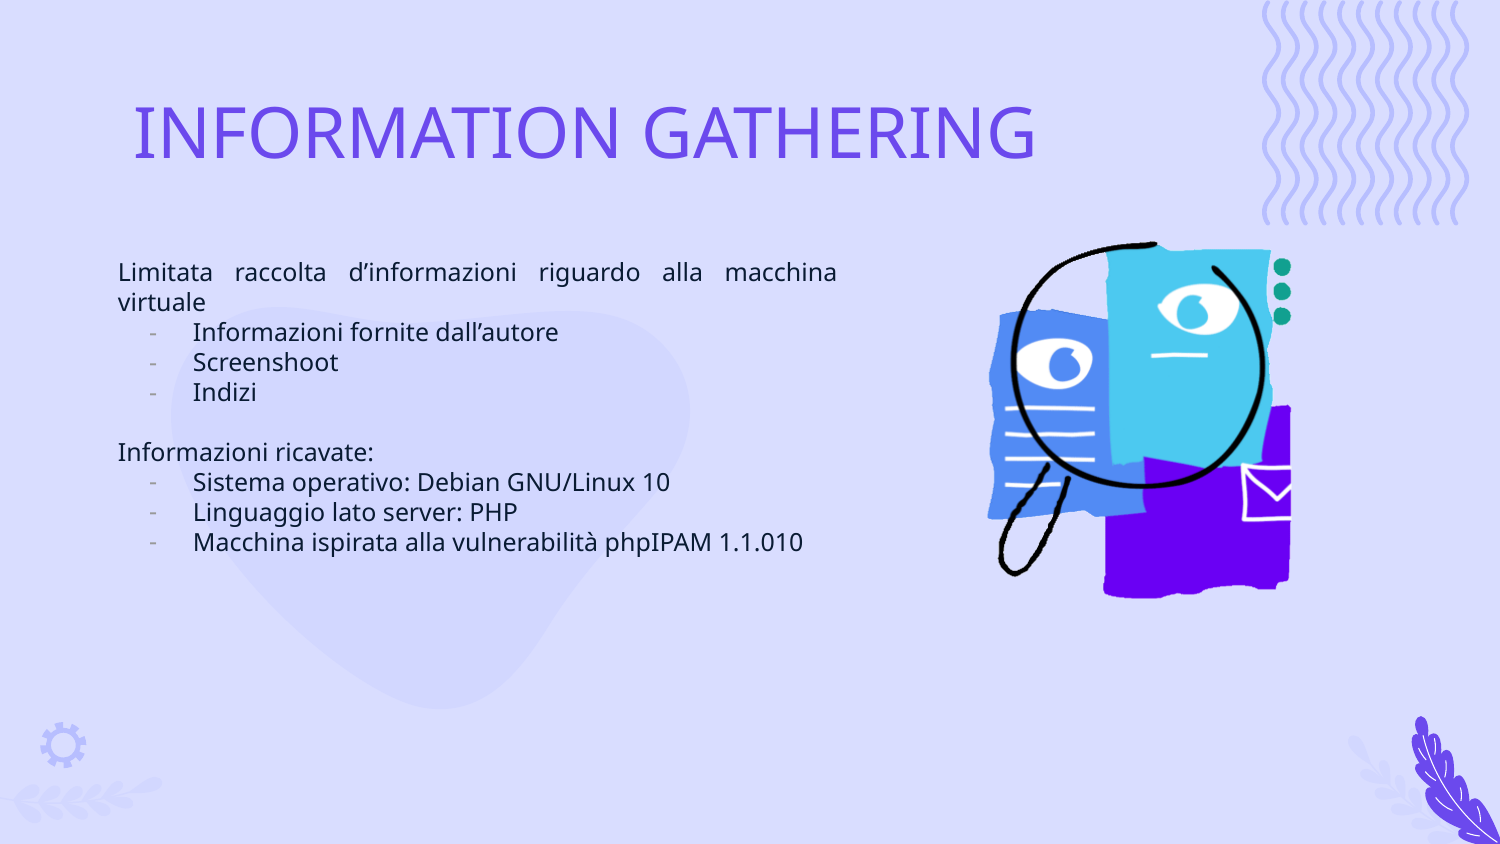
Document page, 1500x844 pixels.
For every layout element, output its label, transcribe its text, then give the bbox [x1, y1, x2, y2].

picture [946, 230, 1349, 633]
title INFORMATION GATHERING [118, 72, 1382, 167]
subtitle Limitata raccolta d’informazioni riguardo alla macchina virtuale Informazioni fornite dall’autore Screenshoot Indizi Informazioni ricavate: Sistema operativo: Debian GNU/Linux 10 Linguaggio lato server: PHP Macchina ispirata alla vulnerabilità phpIPAM 1.1.010 [102, 241, 854, 701]
